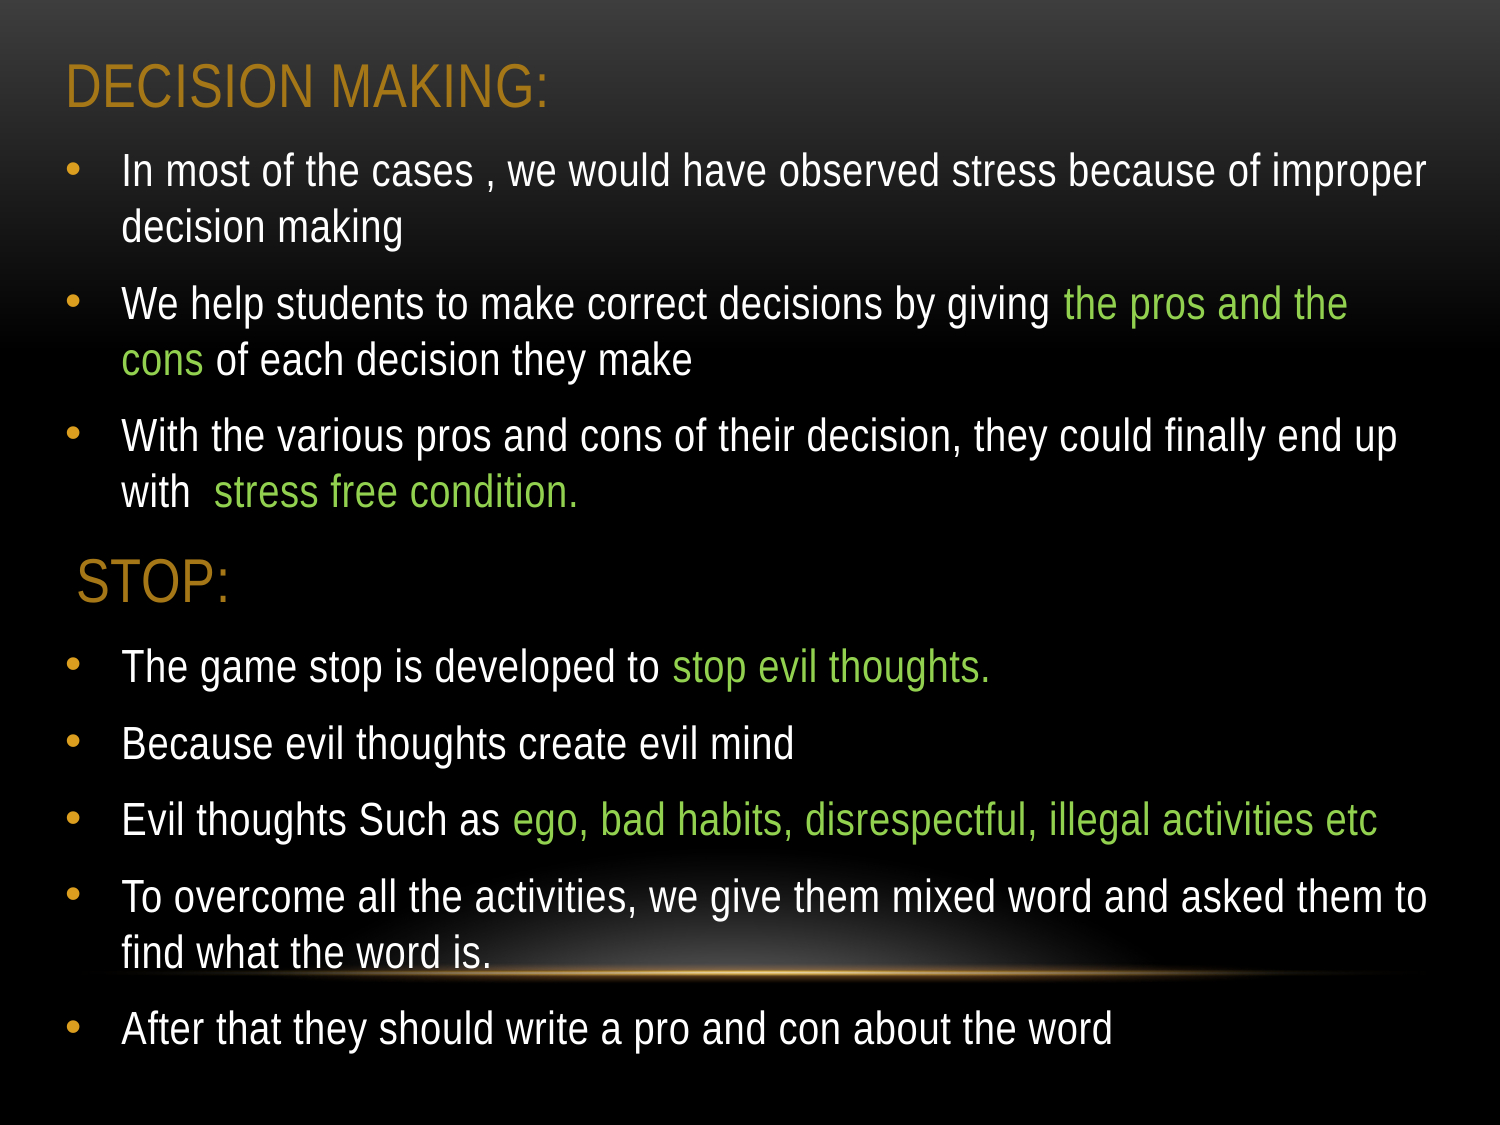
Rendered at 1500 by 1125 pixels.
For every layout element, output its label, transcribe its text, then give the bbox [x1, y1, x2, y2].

list DECISION MAKING: In most of the cases , we would have observed stress because of improper decision making We help students to make correct decisions by giving the pros and the cons of each decision they make With the various pros and cons of their decision, they could finally end up with stress free condition. STOP: The game stop is developed to stop evil thoughts. Because evil thoughts create evil mind Evil thoughts Such as ego, bad habits, disrespectful, illegal activities etc To overcome all the activities, we give them mixed word and asked them to find what the word is. After that they should write a pro and con about the word [50, 37, 1450, 1063]
picture [0, 0, 1500, 1125]
